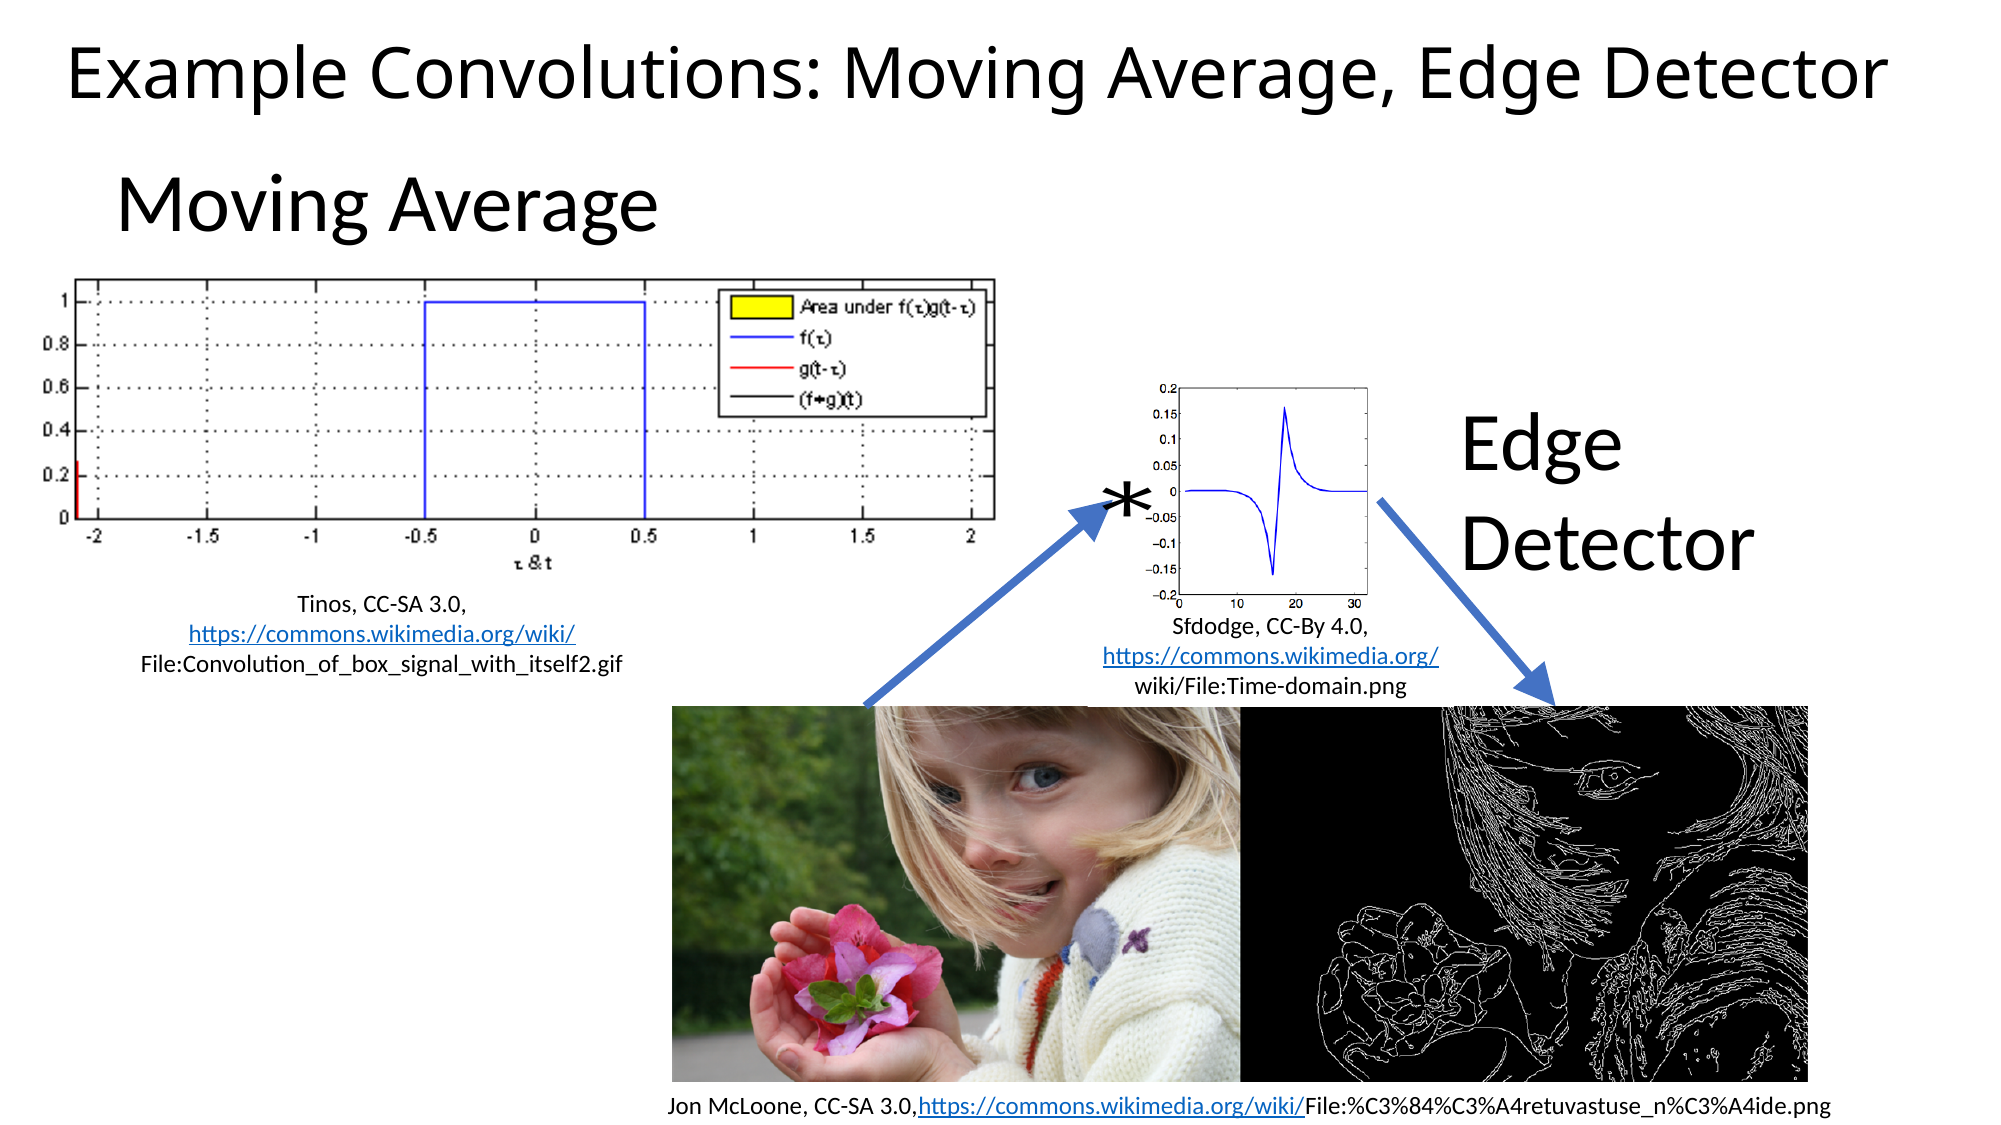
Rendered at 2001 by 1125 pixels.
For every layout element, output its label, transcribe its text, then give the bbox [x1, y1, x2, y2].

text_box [1379, 499, 1556, 707]
picture [38, 275, 1000, 576]
text_box Tinos, CC-SA 3.0, https://commons.wikimedia.org/wiki/ File:Convolution_of_box_signal_with_itself2.gif [125, 579, 639, 685]
picture [672, 706, 1808, 1084]
text_box Jon McLoone, CC-SA 3.0,https://commons.wikimedia.org/wiki/File:%C3%84%C3%A4retuvastuse_n%C3%A4ide.png [652, 1082, 1848, 1125]
picture [1134, 381, 1380, 618]
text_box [865, 499, 1113, 707]
title Example Convolutions: Moving Average, Edge Detector [50, 1, 1987, 150]
text_box Edge Detector [1446, 379, 1791, 595]
text_box Moving Average [100, 141, 676, 256]
text_box Sfdodge, CC-By 4.0, https://commons.wikimedia.org/ wiki/File:Time-domain.png [1113, 602, 1379, 706]
